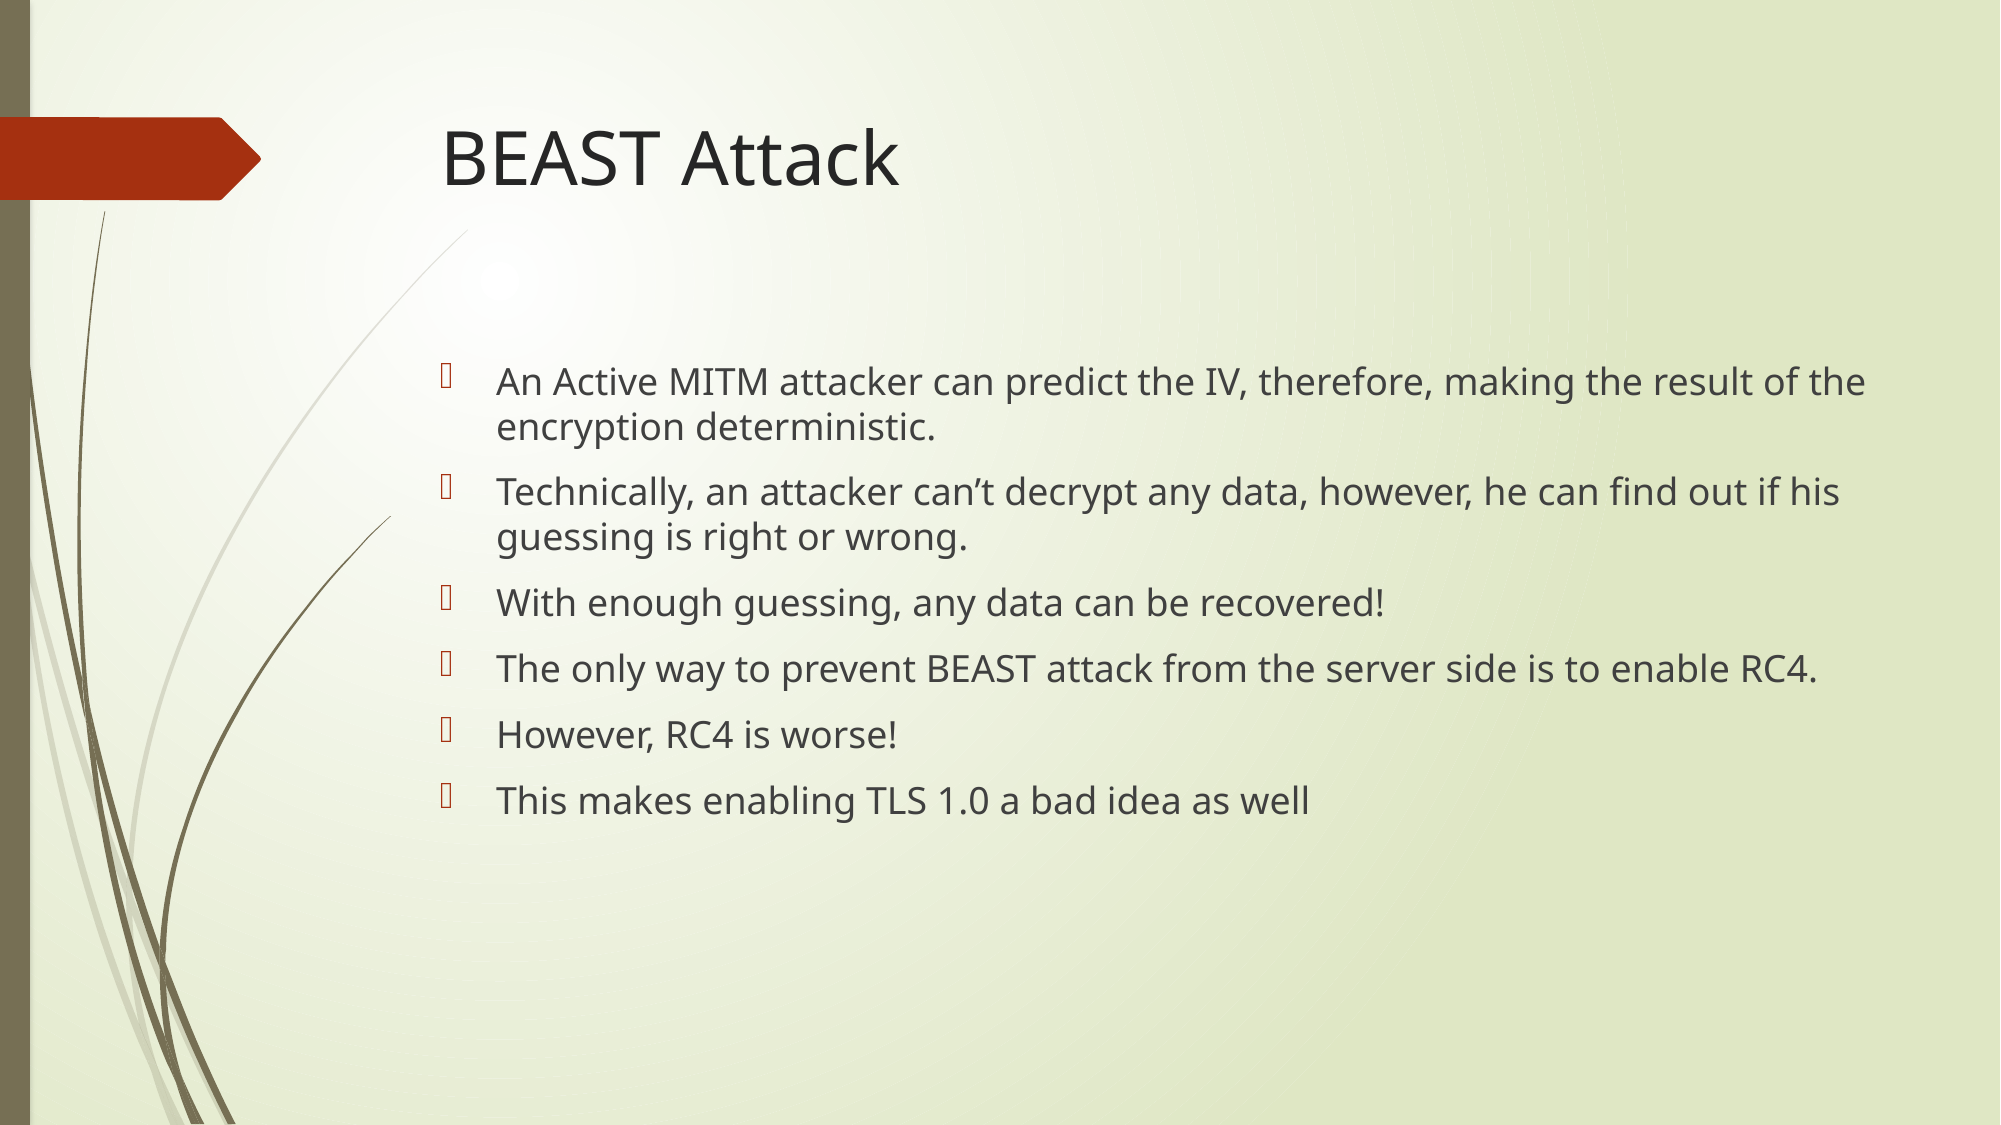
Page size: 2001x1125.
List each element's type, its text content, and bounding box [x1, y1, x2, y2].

title BEAST Attack [425, 102, 1888, 313]
list An Active MITM attacker can predict the IV, therefore, making the result of the encryption deterministic. Technically, an attacker can’t decrypt any data, however, he can find out if his guessing is right or wrong. With enough guessing, any data can be recovered! The only way to prevent BEAST attack from the server side is to enable RC4. However, RC4 is worse! This makes enabling TLS 1.0 a bad idea as well [424, 350, 1888, 970]
